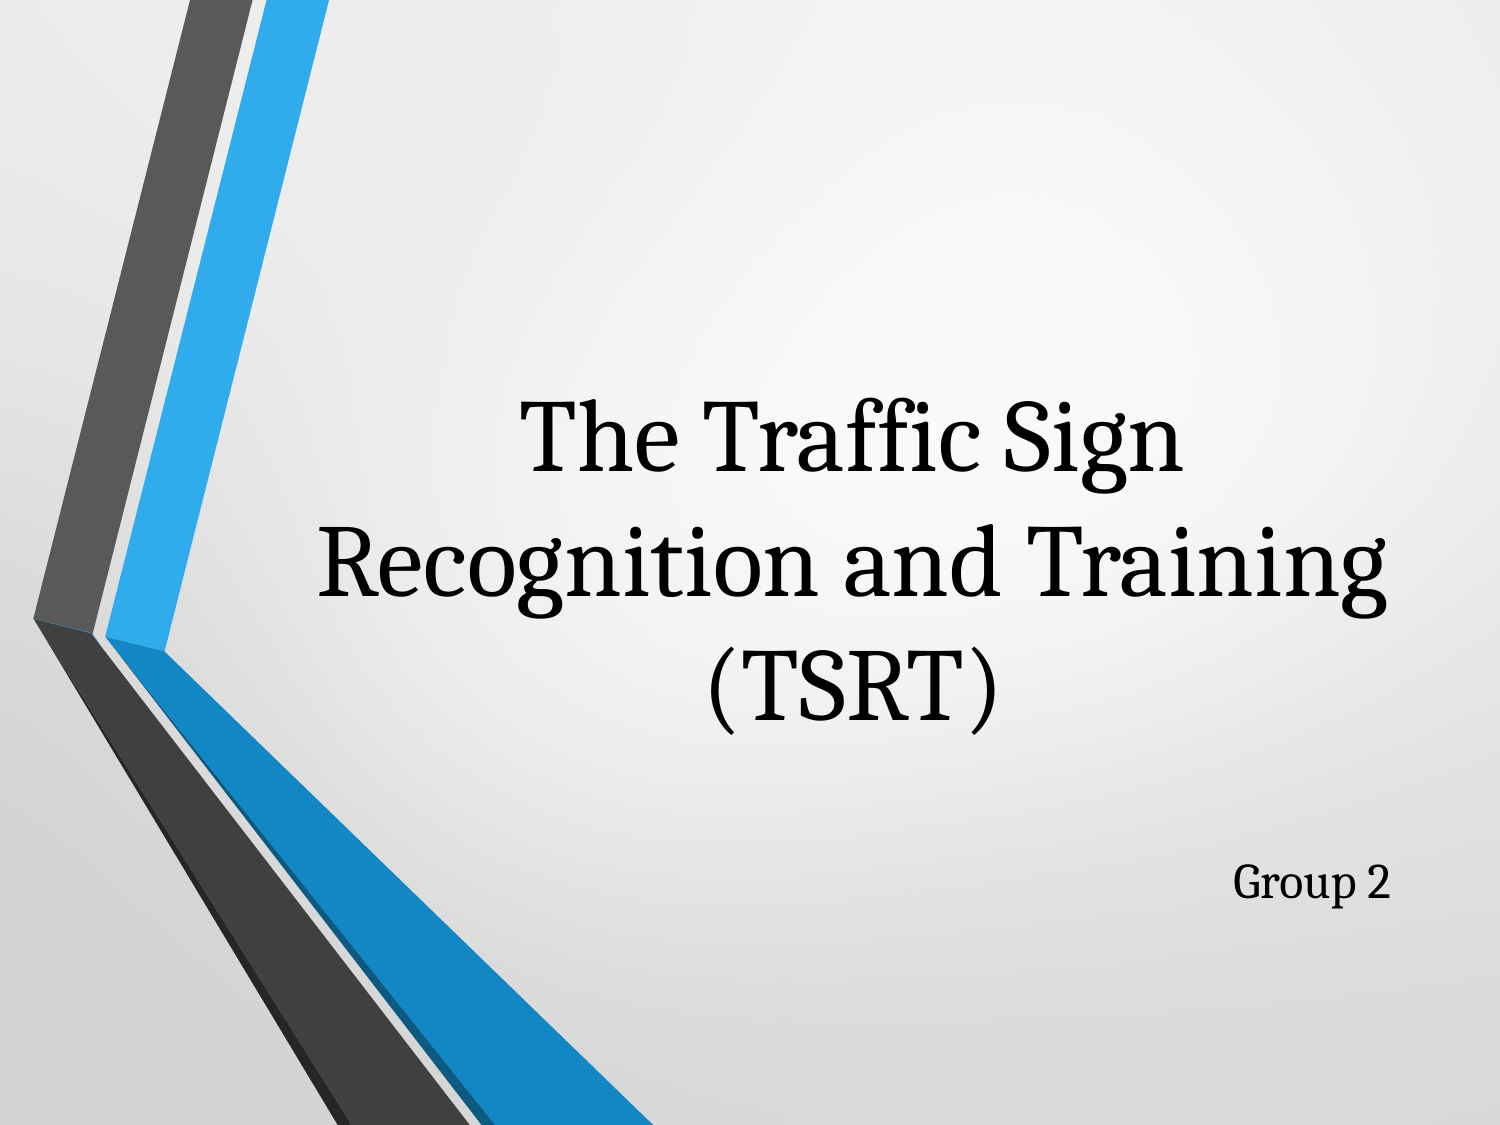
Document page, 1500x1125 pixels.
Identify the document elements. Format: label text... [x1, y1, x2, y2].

subtitle Group 2 [460, 840, 1406, 939]
title The Traffic Sign Recognition and Training (TSRT) [300, 270, 1406, 749]
